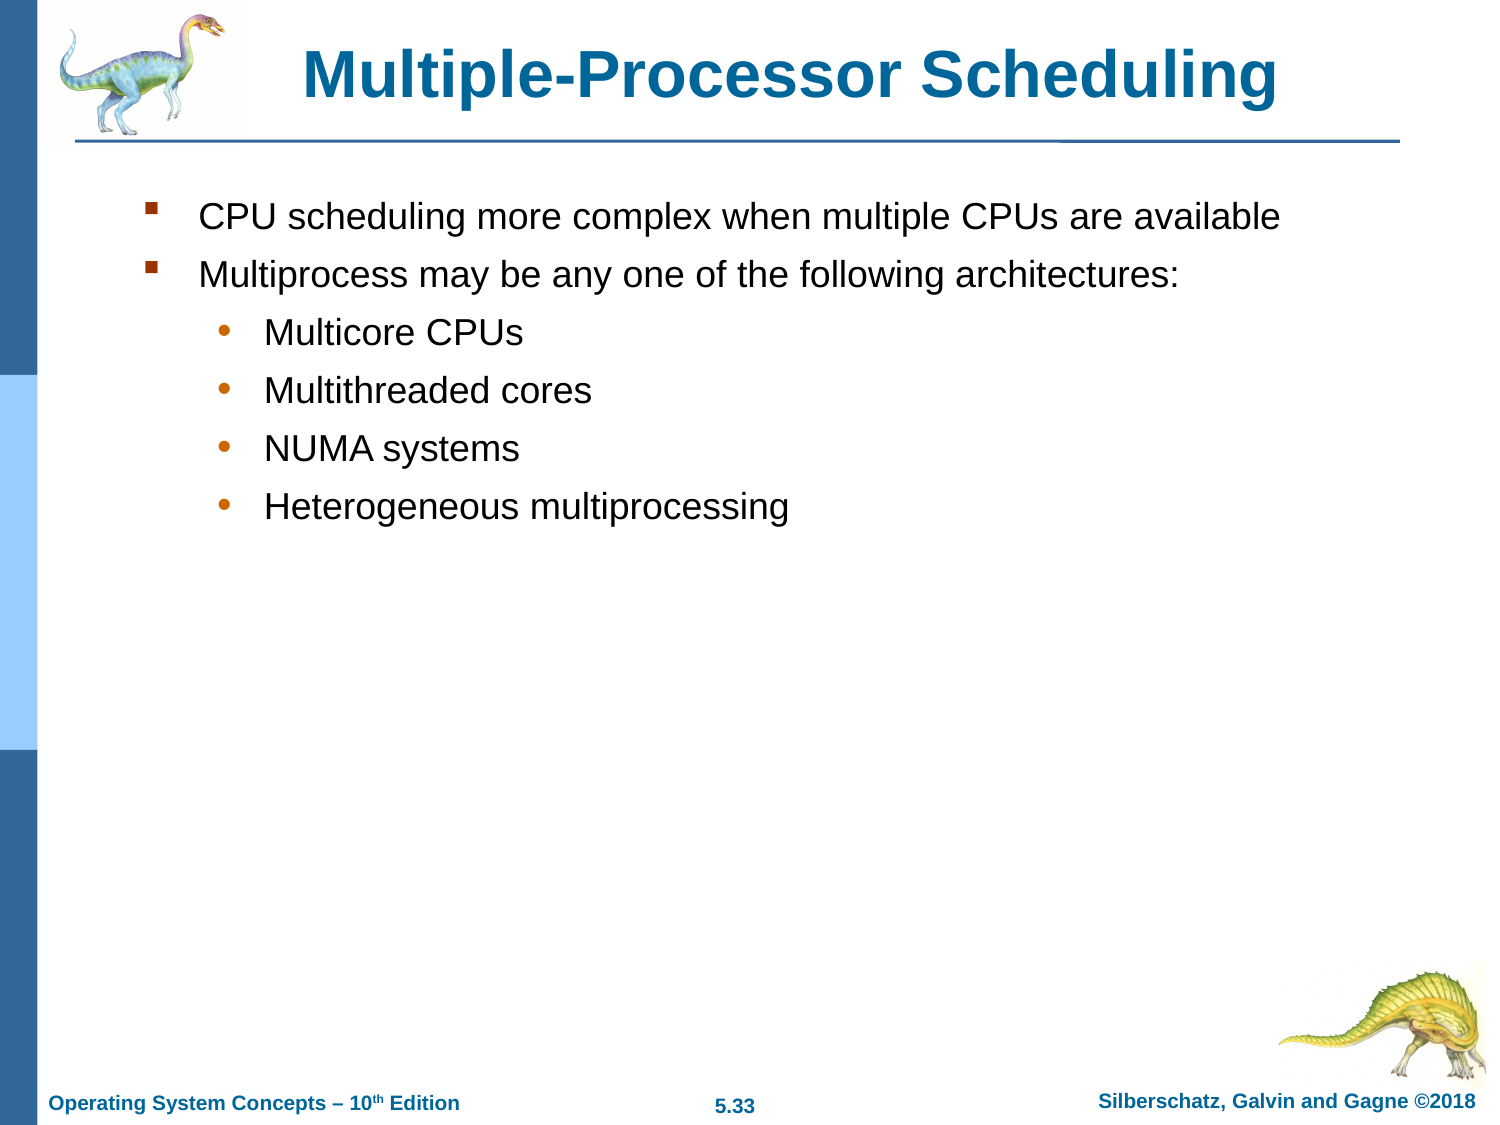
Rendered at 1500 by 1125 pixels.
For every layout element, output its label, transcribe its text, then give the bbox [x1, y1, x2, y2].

title Multiple-Processor Scheduling [158, 20, 1425, 119]
picture [1275, 959, 1486, 1090]
list CPU scheduling more complex when multiple CPUs are available Multiprocess may be any one of the following architectures: Multicore CPUs Multithreaded cores NUMA systems Heterogeneous multiprocessing [127, 184, 1405, 973]
picture [46, 0, 243, 149]
